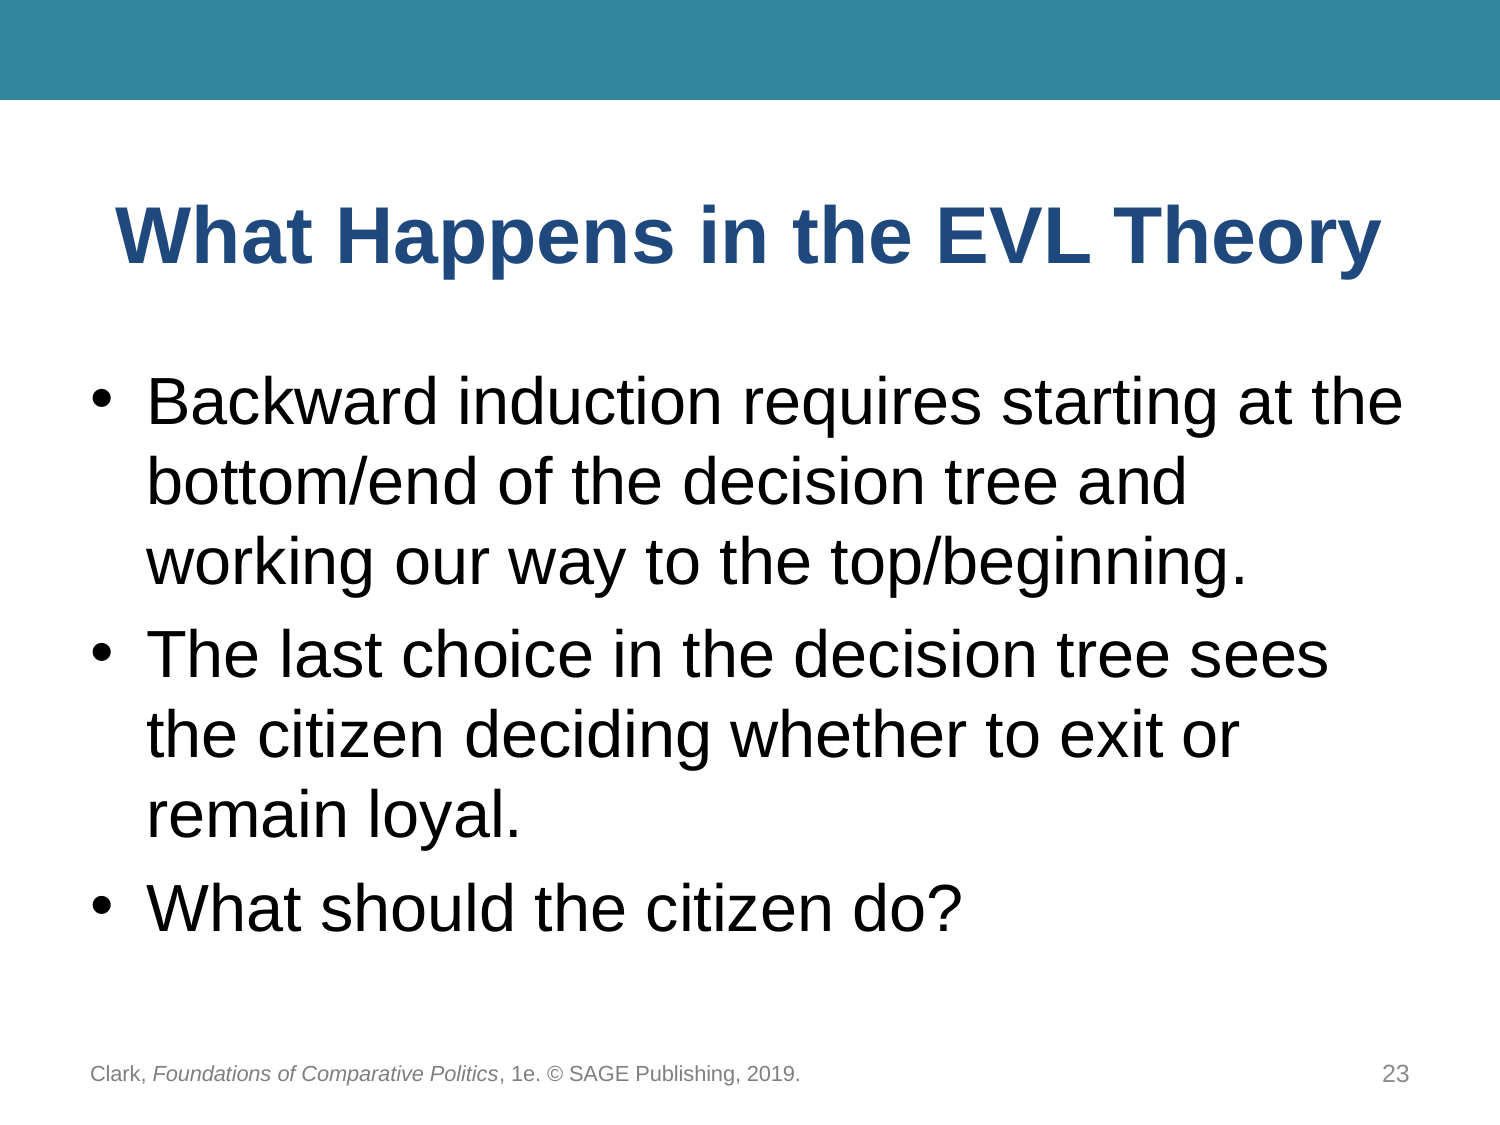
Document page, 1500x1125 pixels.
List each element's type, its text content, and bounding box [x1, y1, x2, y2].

slide_number 23 [1350, 1042, 1425, 1103]
list Backward induction requires starting at the bottom/end of the decision tree and working our way to the top/beginning. The last choice in the decision tree sees the citizen deciding whether to exit or remain loyal. What should the citizen do? [75, 350, 1425, 1005]
title What Happens in the EVL Theory [75, 137, 1425, 325]
footer Clark, Foundations of Comparative Politics, 1e. © SAGE Publishing, 2019. [75, 1042, 1313, 1103]
